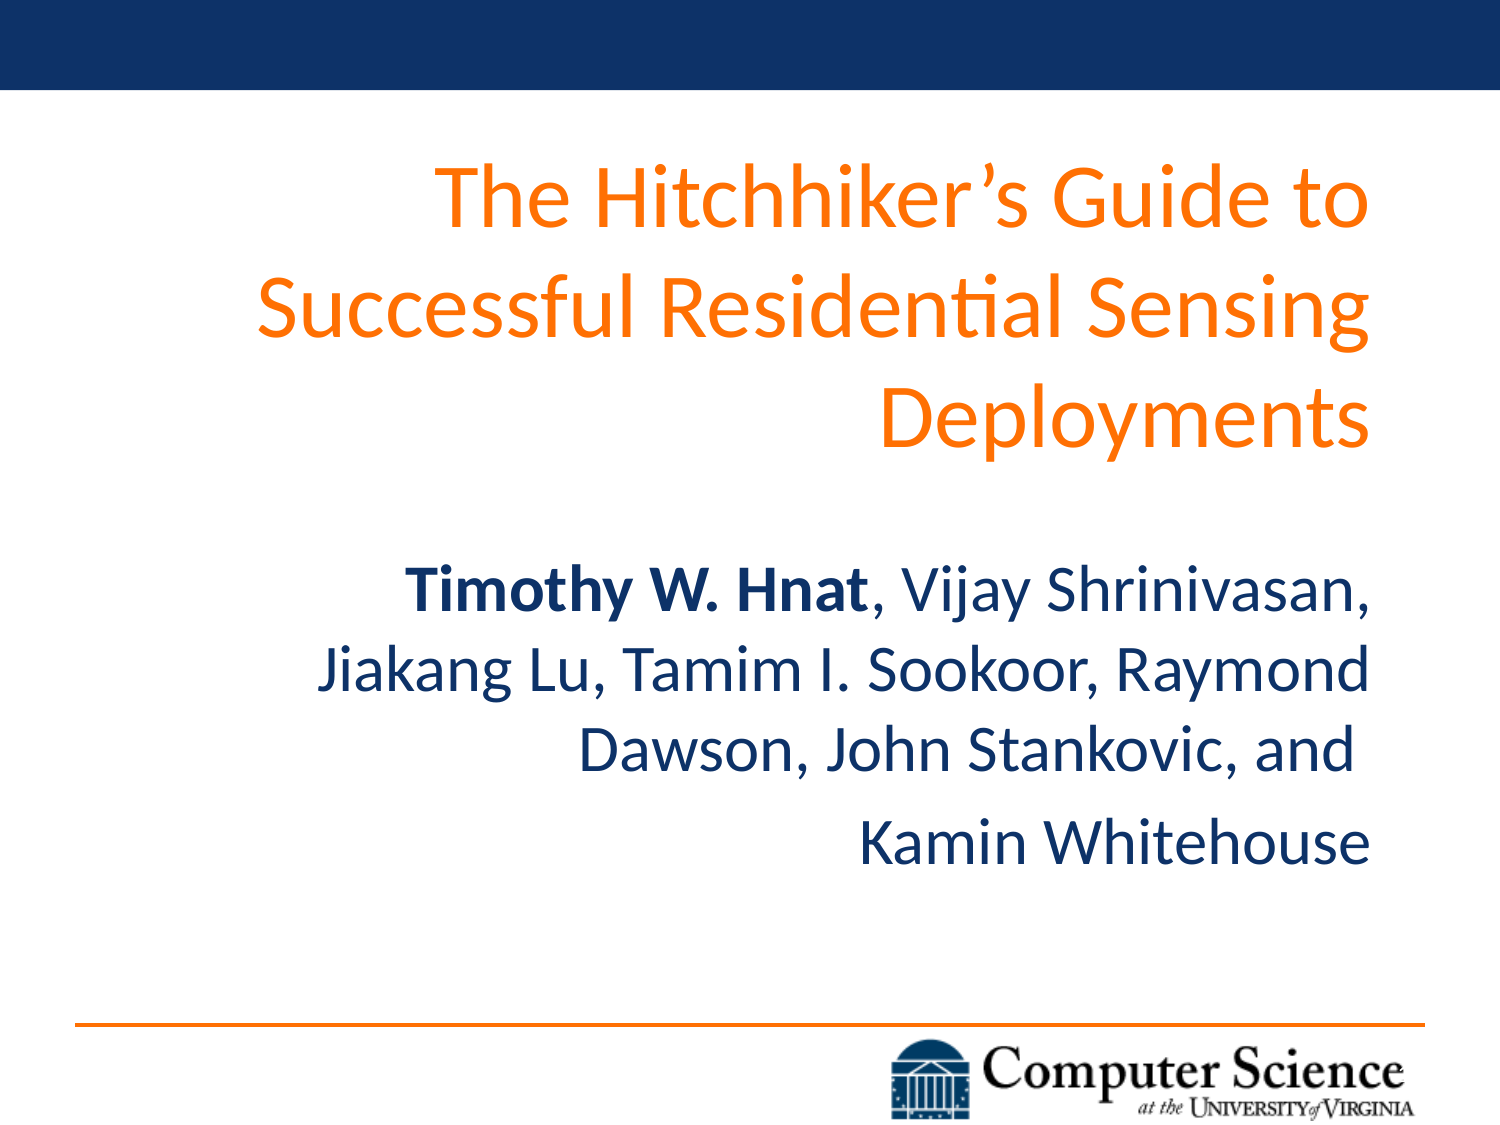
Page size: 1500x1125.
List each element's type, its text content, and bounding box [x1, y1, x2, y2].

subtitle Timothy W. Hnat, Vijay Shrinivasan, Jiakang Lu, Tamim I. Sookoor, Raymond Dawson, John Stankovic, and Kamin Whitehouse [225, 537, 1388, 1007]
slide_number 1 [1074, 1042, 1425, 1103]
title The Hitchhiker’s Guide to Successful Residential Sensing Deployments [112, 65, 1388, 538]
picture [887, 1037, 1425, 1121]
